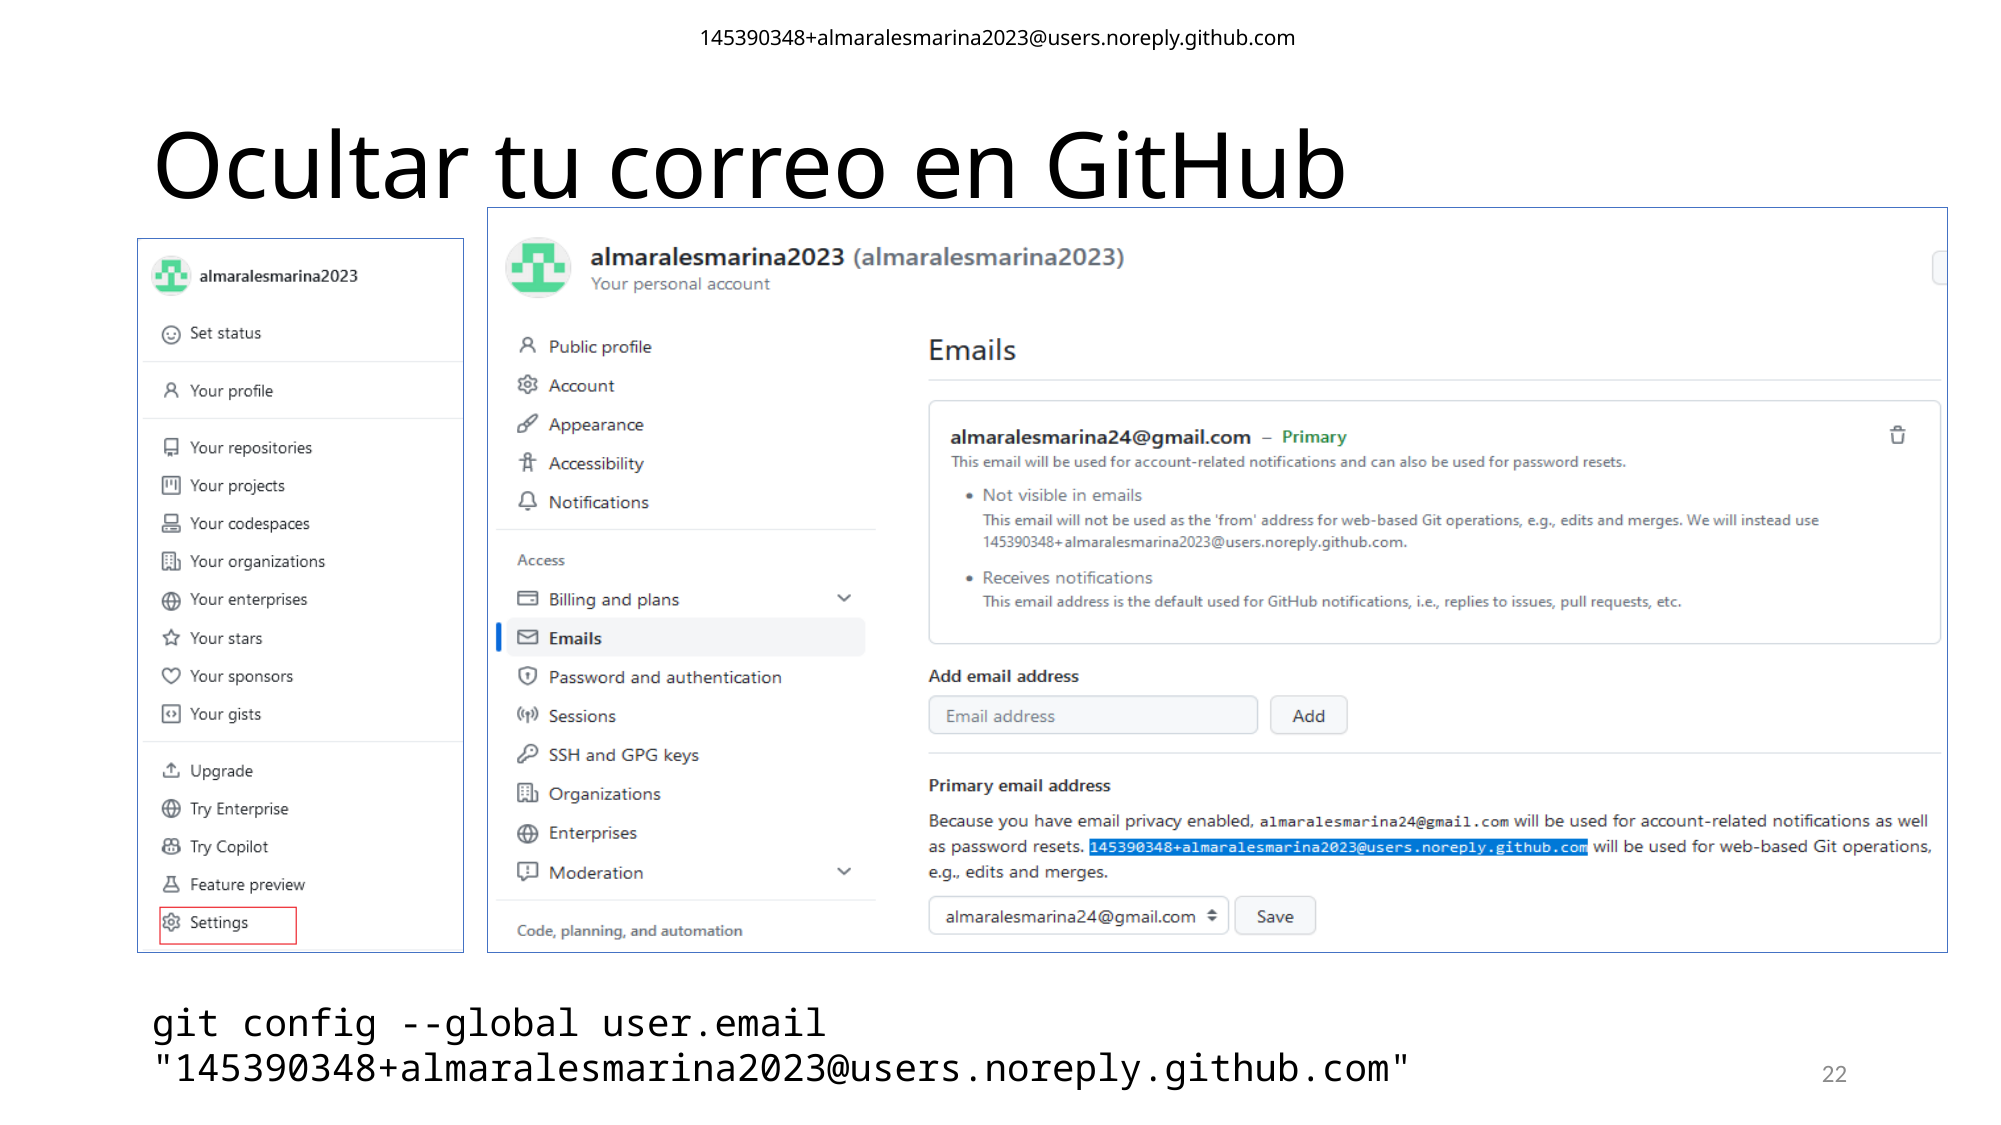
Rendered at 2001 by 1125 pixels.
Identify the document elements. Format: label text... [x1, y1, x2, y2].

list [137, 238, 464, 953]
title Ocultar tu correo en GitHub [137, 59, 1863, 278]
slide_number 22 [1412, 1042, 1863, 1103]
picture [486, 207, 1948, 953]
text_box git config --global user.email "145390348+almaralesmarina2023@users.noreply.github.com" [137, 991, 1898, 1097]
text_box 145390348+almaralesmarina2023@users.noreply.github.com [684, 17, 1316, 58]
